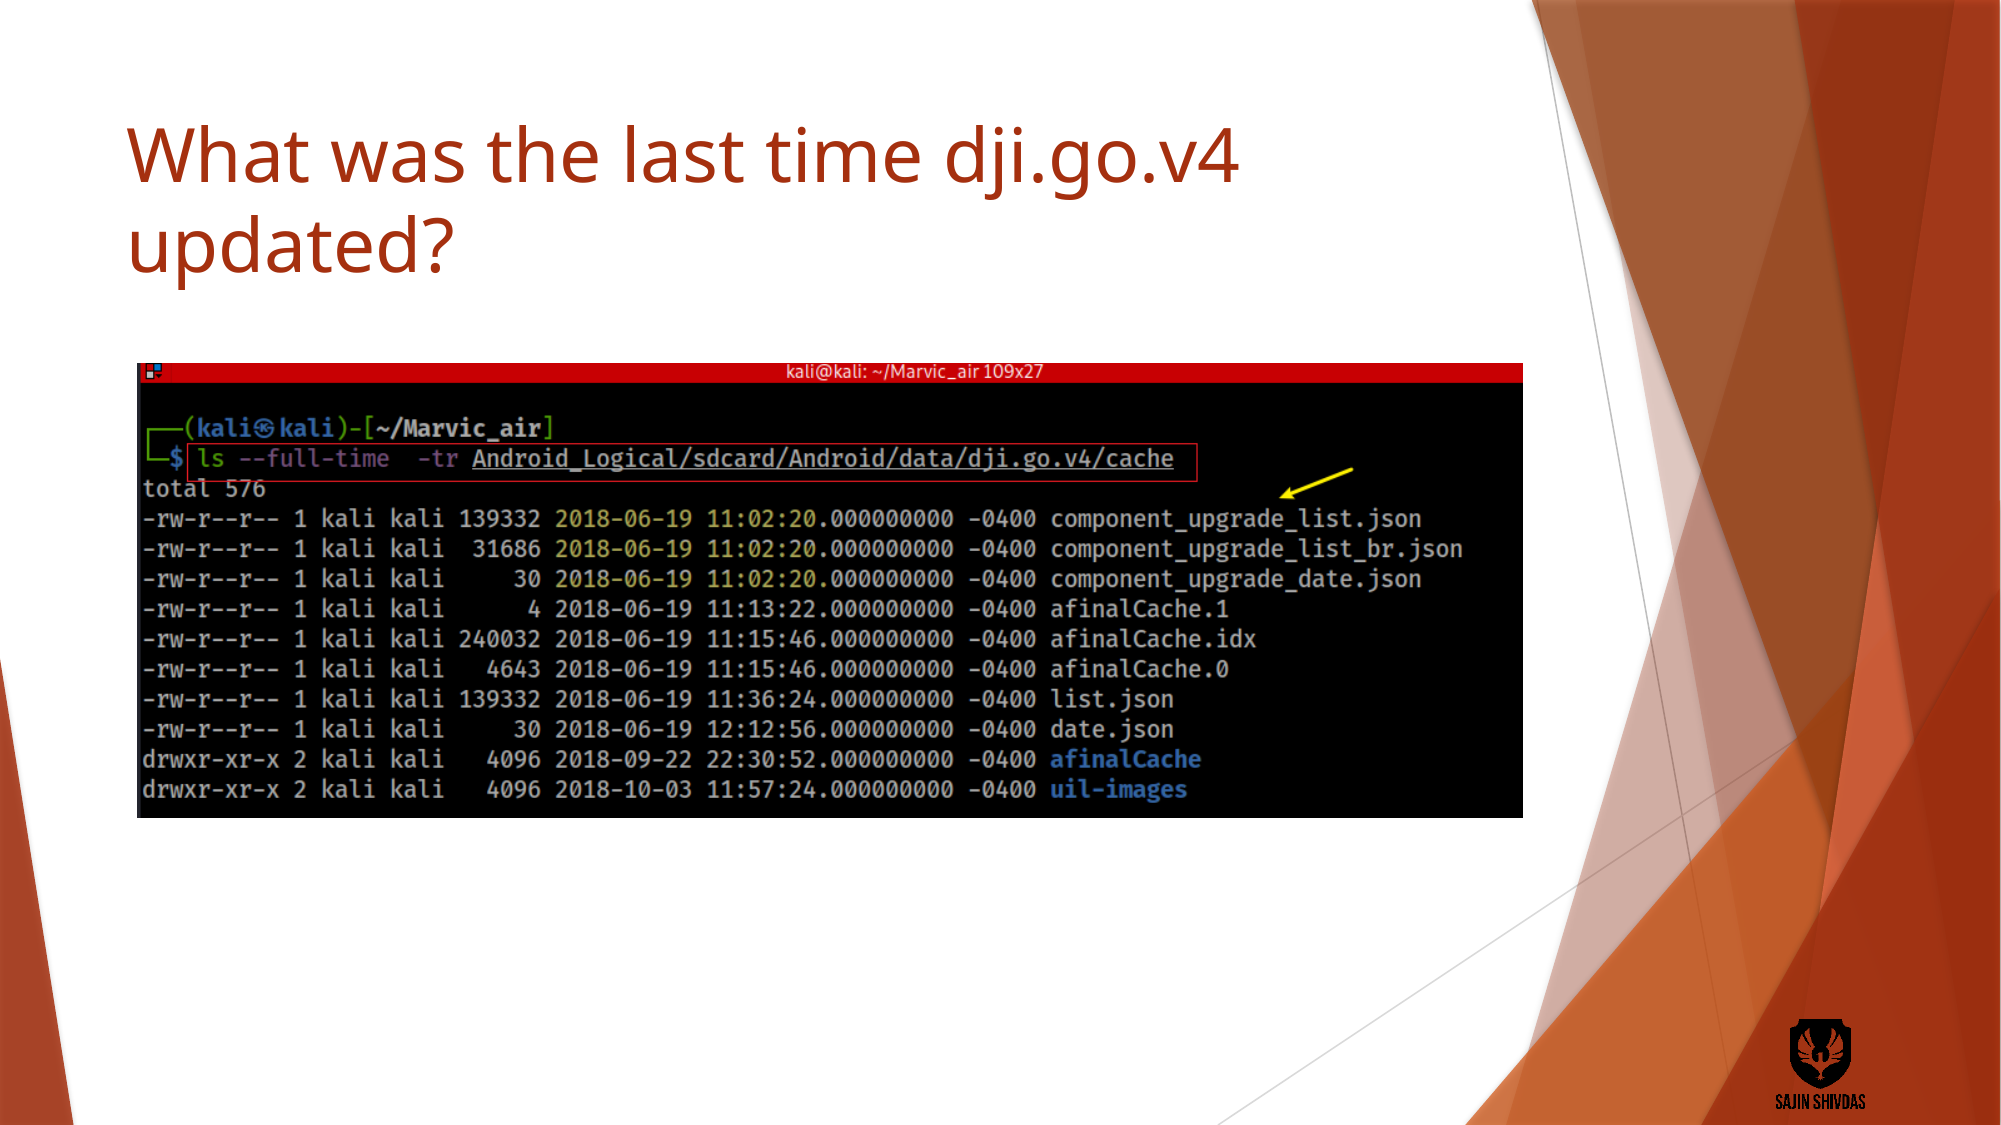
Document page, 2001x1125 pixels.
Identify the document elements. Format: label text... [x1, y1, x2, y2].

picture [1765, 1009, 1878, 1121]
picture [136, 363, 1524, 818]
title What was the last time dji.go.v4 updated? [111, 99, 1522, 317]
